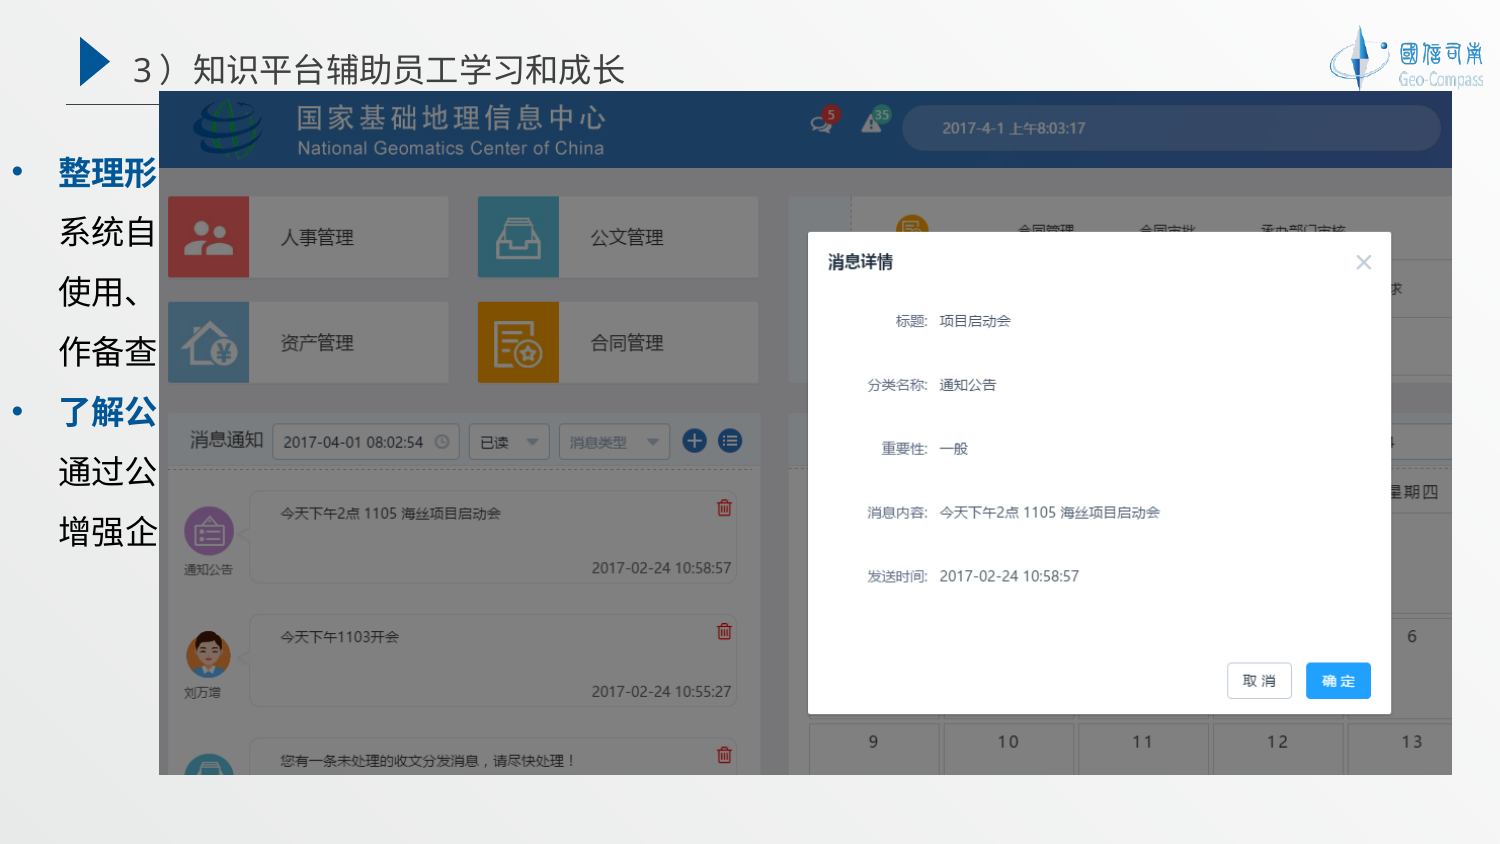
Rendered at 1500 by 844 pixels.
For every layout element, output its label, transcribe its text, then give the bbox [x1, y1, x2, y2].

text_box 整理形成知识地图并推送到工作步骤中 系统自动推送已有的模板、范例、相关信息给员工，方便员工规范化化使用、提高效率；同时也会定期将知识进行汇总形成知识地图，作为工作备查和工作字典使用 了解公司发展历程 通过公司历程、公司文化宣导，员工了解到公司的过去、现在和未来，增强企业认同感，与公司同呼吸共命运 [0, 124, 154, 559]
text_box [77, 34, 113, 89]
picture [159, 23, 1483, 775]
text_box 3）知识平台辅助员工学习和成长 [121, 35, 786, 96]
